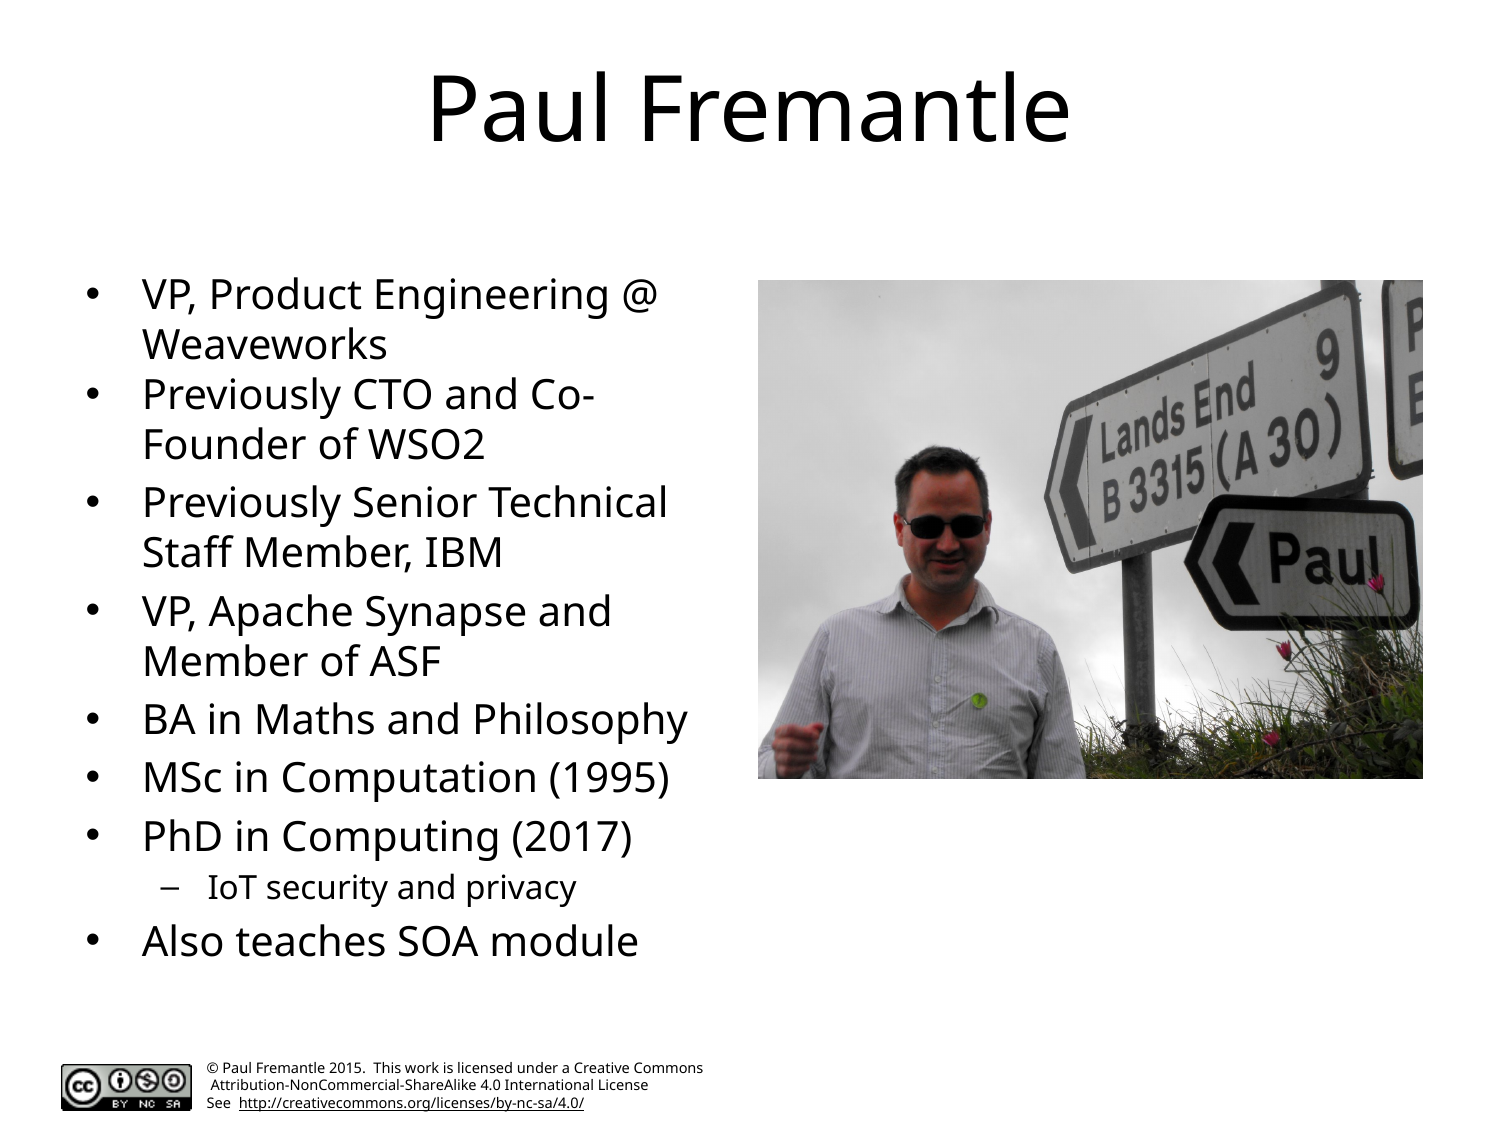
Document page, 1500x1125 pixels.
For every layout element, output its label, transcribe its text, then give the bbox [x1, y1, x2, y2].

picture [758, 279, 1423, 779]
picture [61, 1064, 192, 1111]
list VP, Product Engineering @ Weaveworks Previously CTO and Co-Founder of WSO2 Previously Senior Technical Staff Member, IBM VP, Apache Synapse and Member of ASF BA in Maths and Philosophy MSc in Computation (1995) PhD in Computing (2017) IoT security and privacy Also teaches SOA module [75, 262, 750, 1005]
title Paul Fremantle [75, 45, 1425, 233]
